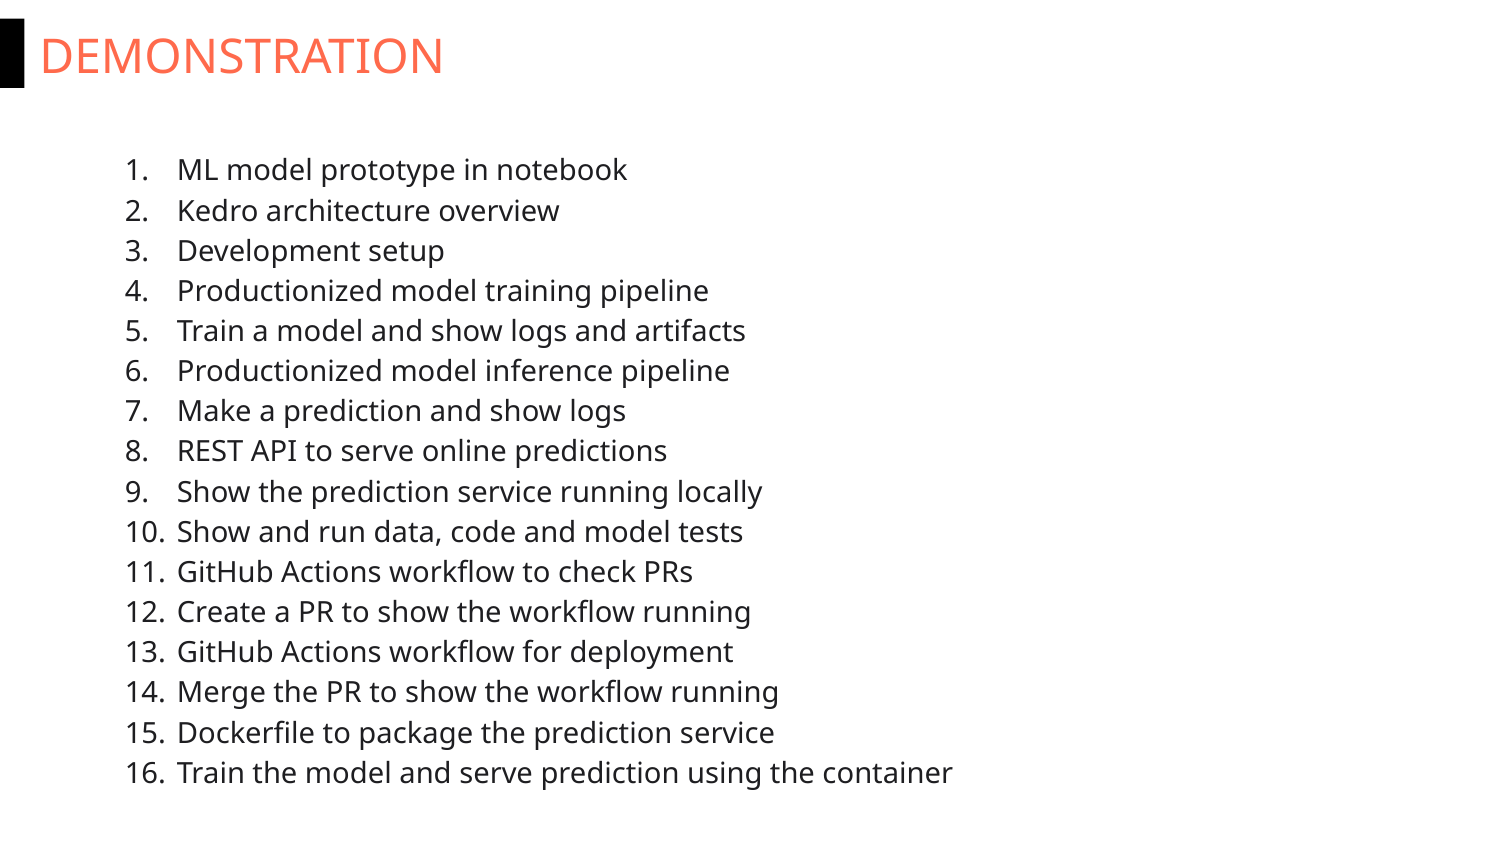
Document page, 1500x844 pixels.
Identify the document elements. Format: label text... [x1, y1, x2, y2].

text_box ML model prototype in notebook Kedro architecture overview Development setup Productionized model training pipeline Train a model and show logs and artifacts Productionized model inference pipeline Make a prediction and show logs REST API to serve online predictions Show the prediction service running locally Show and run data, code and model tests GitHub Actions workflow to check PRs Create a PR to show the workflow running GitHub Actions workflow for deployment Merge the PR to show the workflow running Dockerfile to package the prediction service Train the model and serve prediction using the container [86, 131, 1414, 804]
text_box DEMONSTRATION [24, 10, 1227, 98]
text_box [0, 18, 25, 88]
